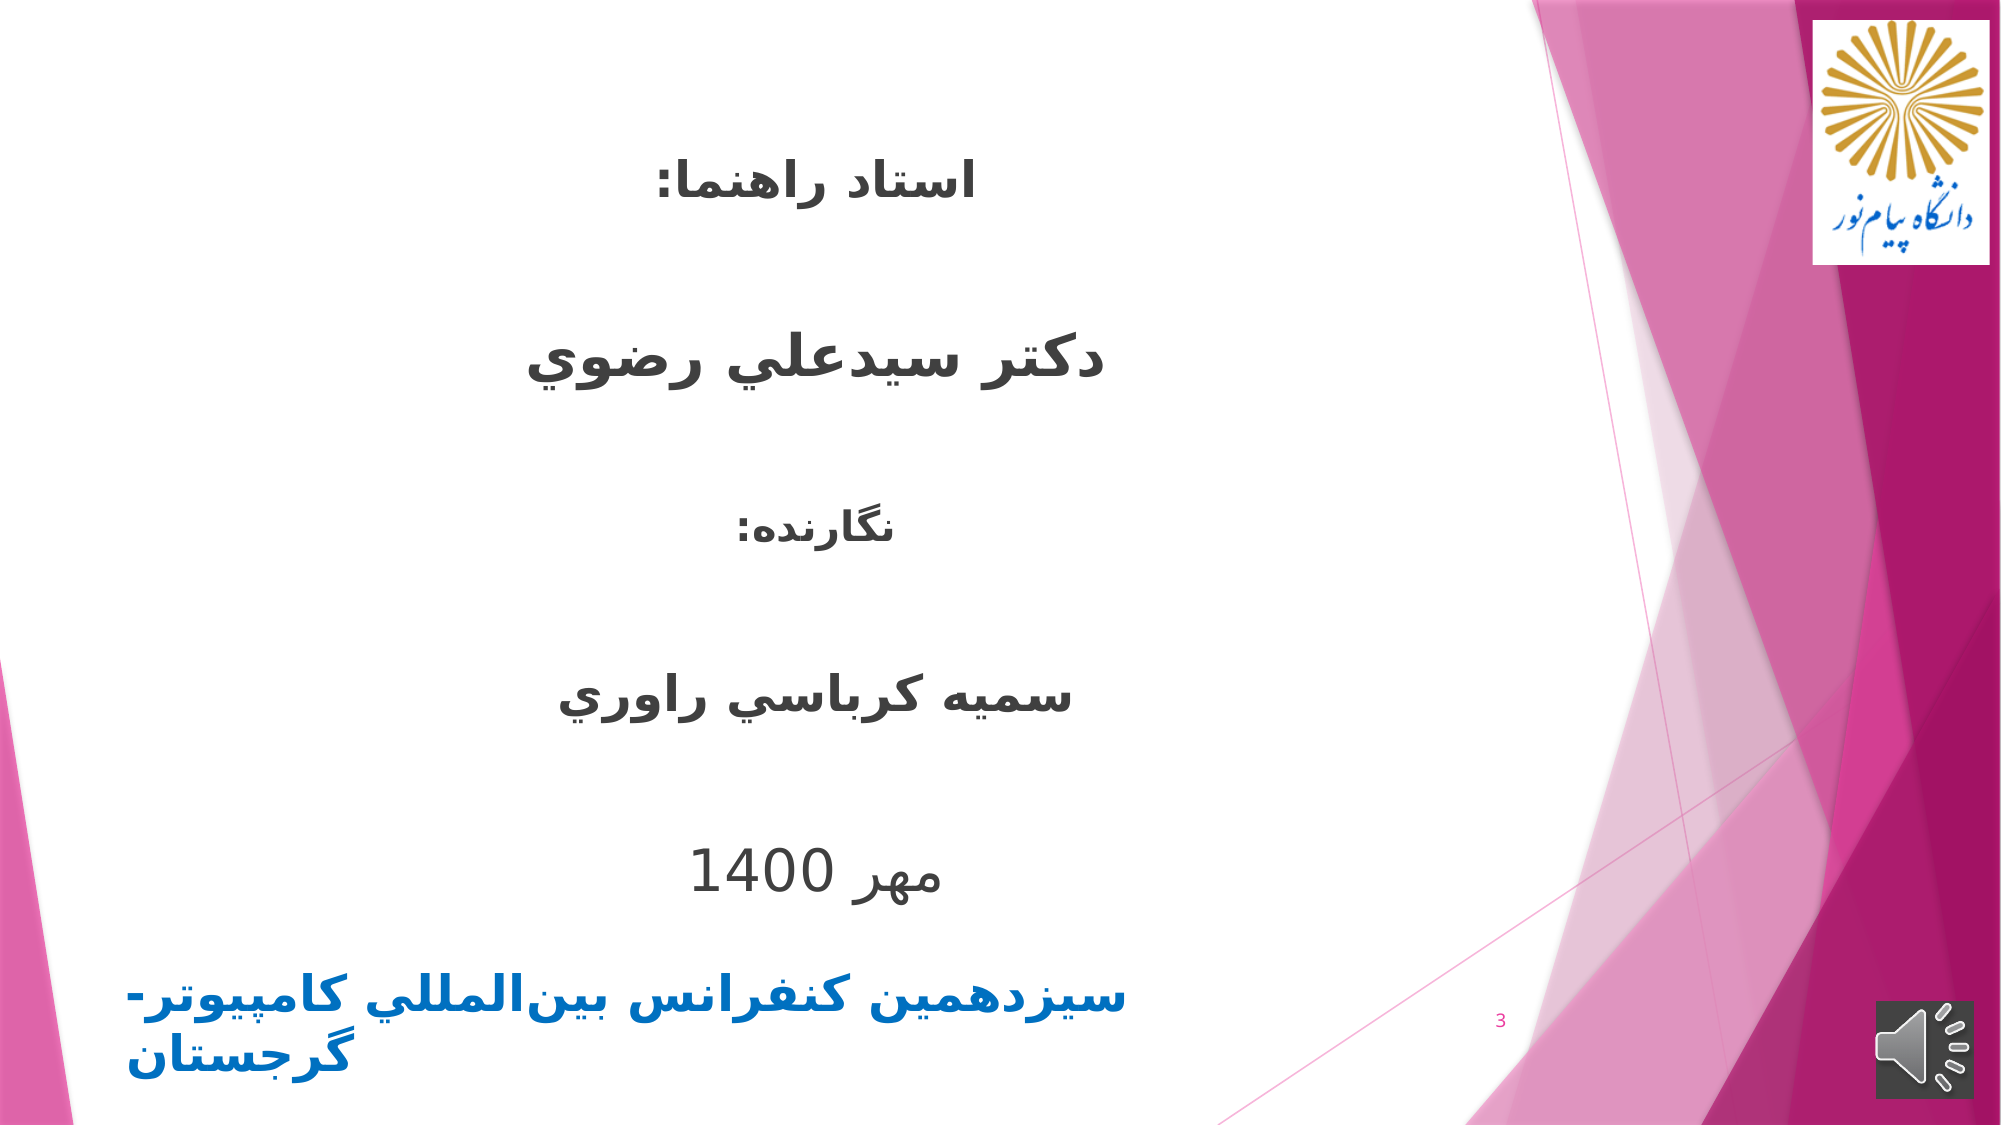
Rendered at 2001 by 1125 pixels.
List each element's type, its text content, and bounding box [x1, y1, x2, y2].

picture [1874, 999, 1976, 1101]
footer سيزدهمين كنفرانس بين‌المللي كامپيوتر- گرجستان [111, 991, 1145, 1051]
slide_number 3 [1409, 991, 1522, 1051]
picture [1812, 20, 1991, 265]
list استاد راهنما: دکتر سيدعلي رضوي نگارنده: سميه كرباسي راوري مهر 1400 [111, 139, 1522, 992]
